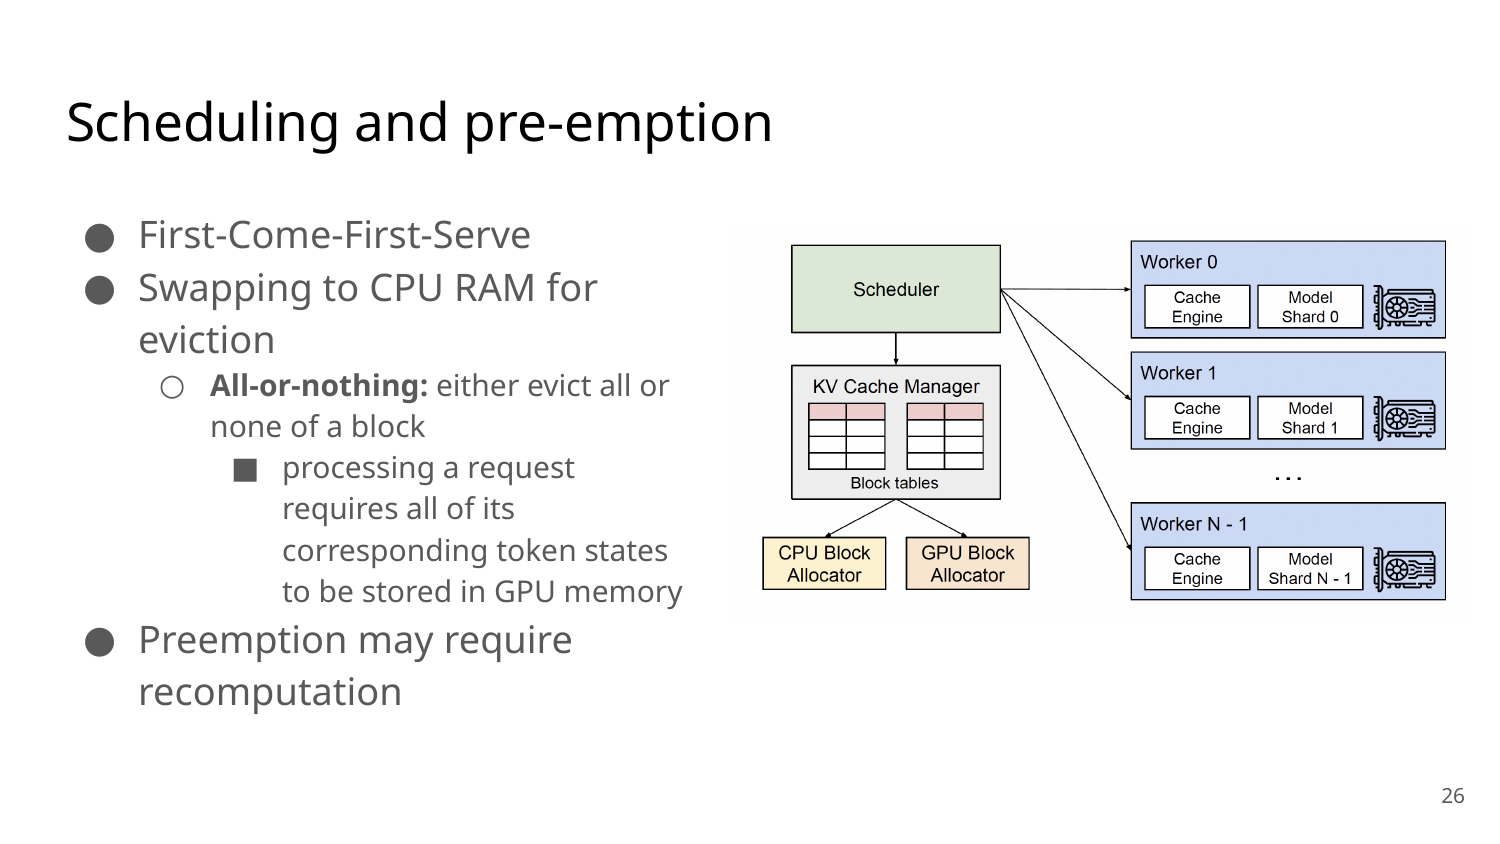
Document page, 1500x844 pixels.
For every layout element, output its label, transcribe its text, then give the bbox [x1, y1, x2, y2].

list First-Come-First-Serve Swapping to CPU RAM for eviction All-or-nothing: either evict all or none of a block processing a request requires all of its corresponding token states to be stored in GPU memory Preemption may require recomputation [51, 189, 701, 750]
slide_number ‹#› [1389, 764, 1480, 830]
picture [733, 223, 1468, 620]
title Scheduling and pre-emption [51, 72, 1449, 167]
